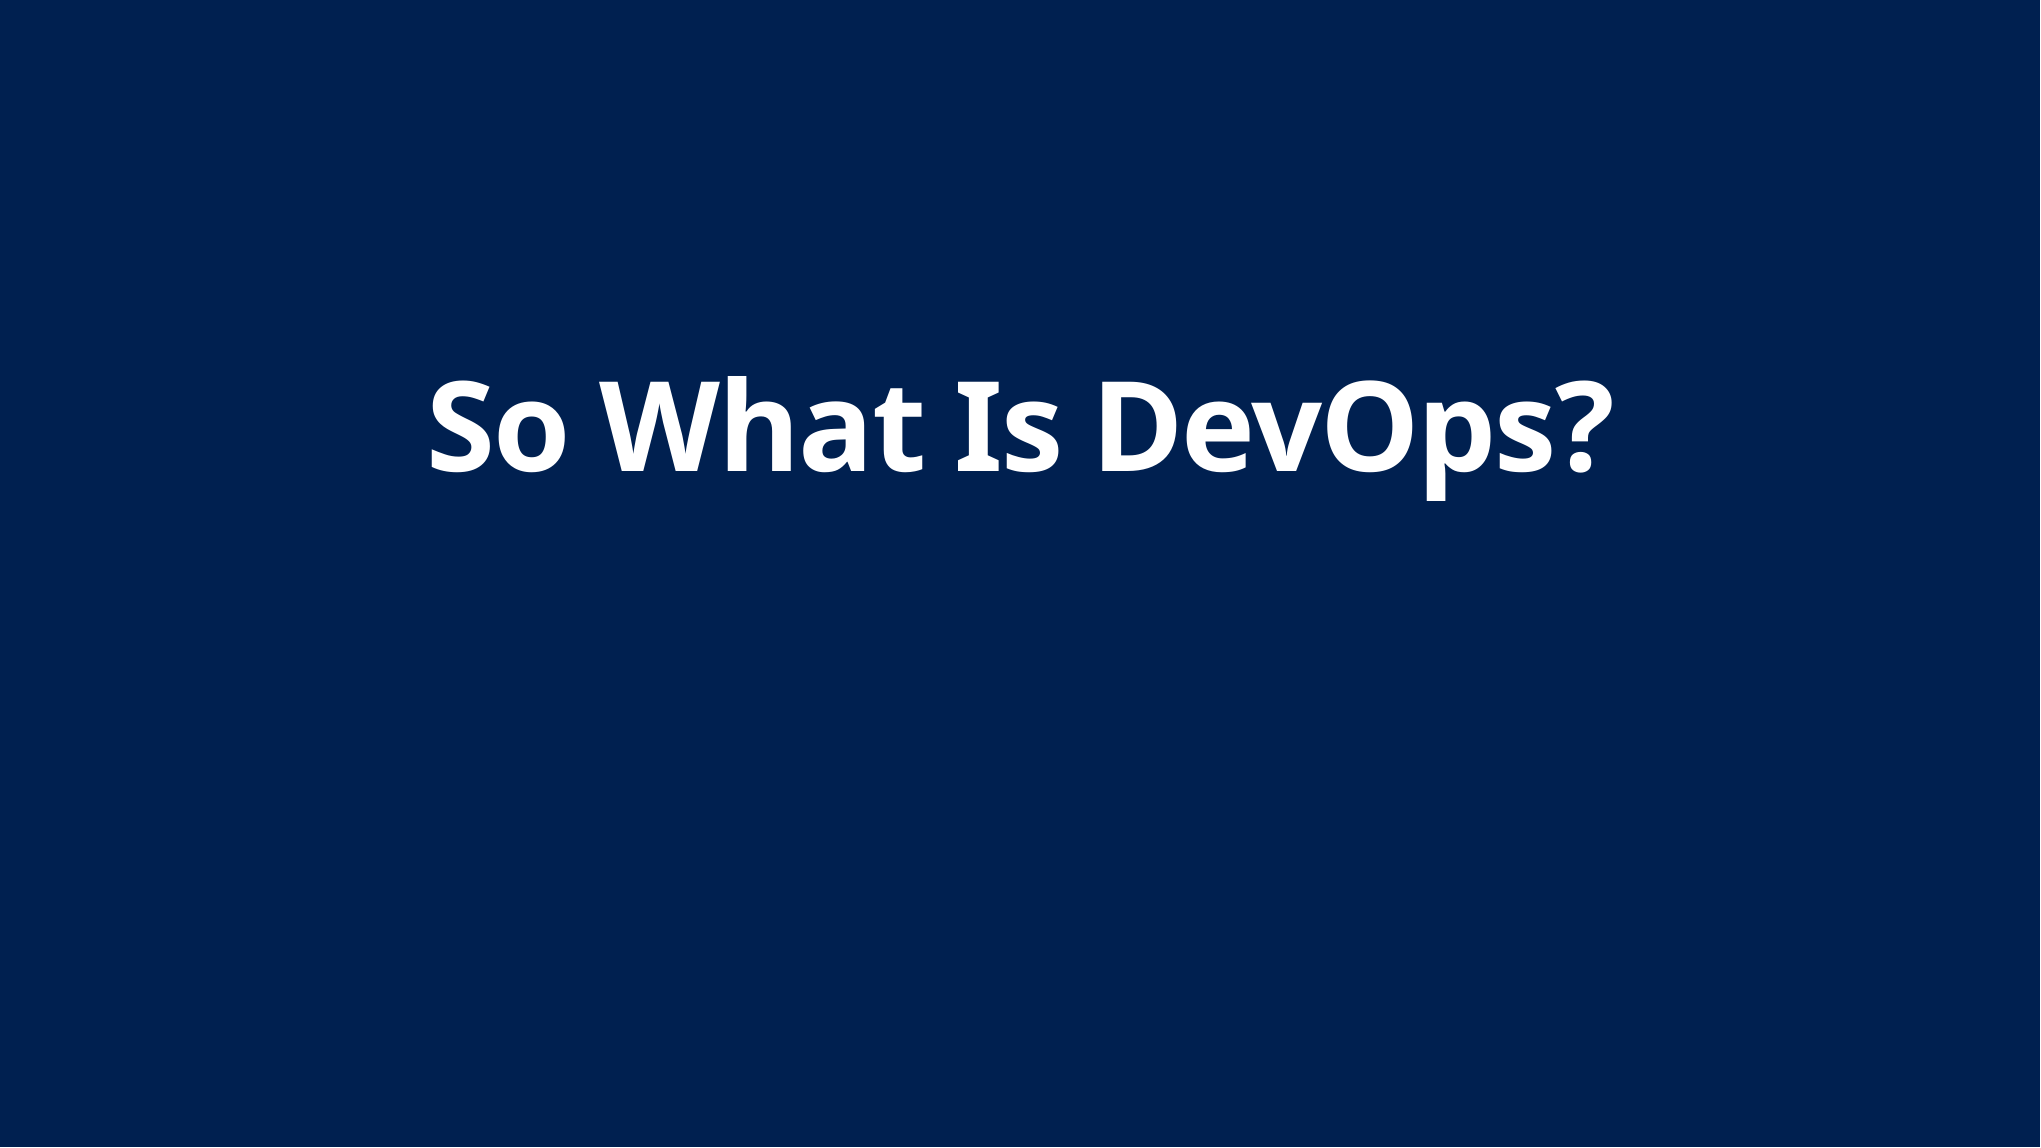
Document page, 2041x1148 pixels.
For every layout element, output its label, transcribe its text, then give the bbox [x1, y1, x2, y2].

title So What Is DevOps? [346, 348, 1696, 649]
